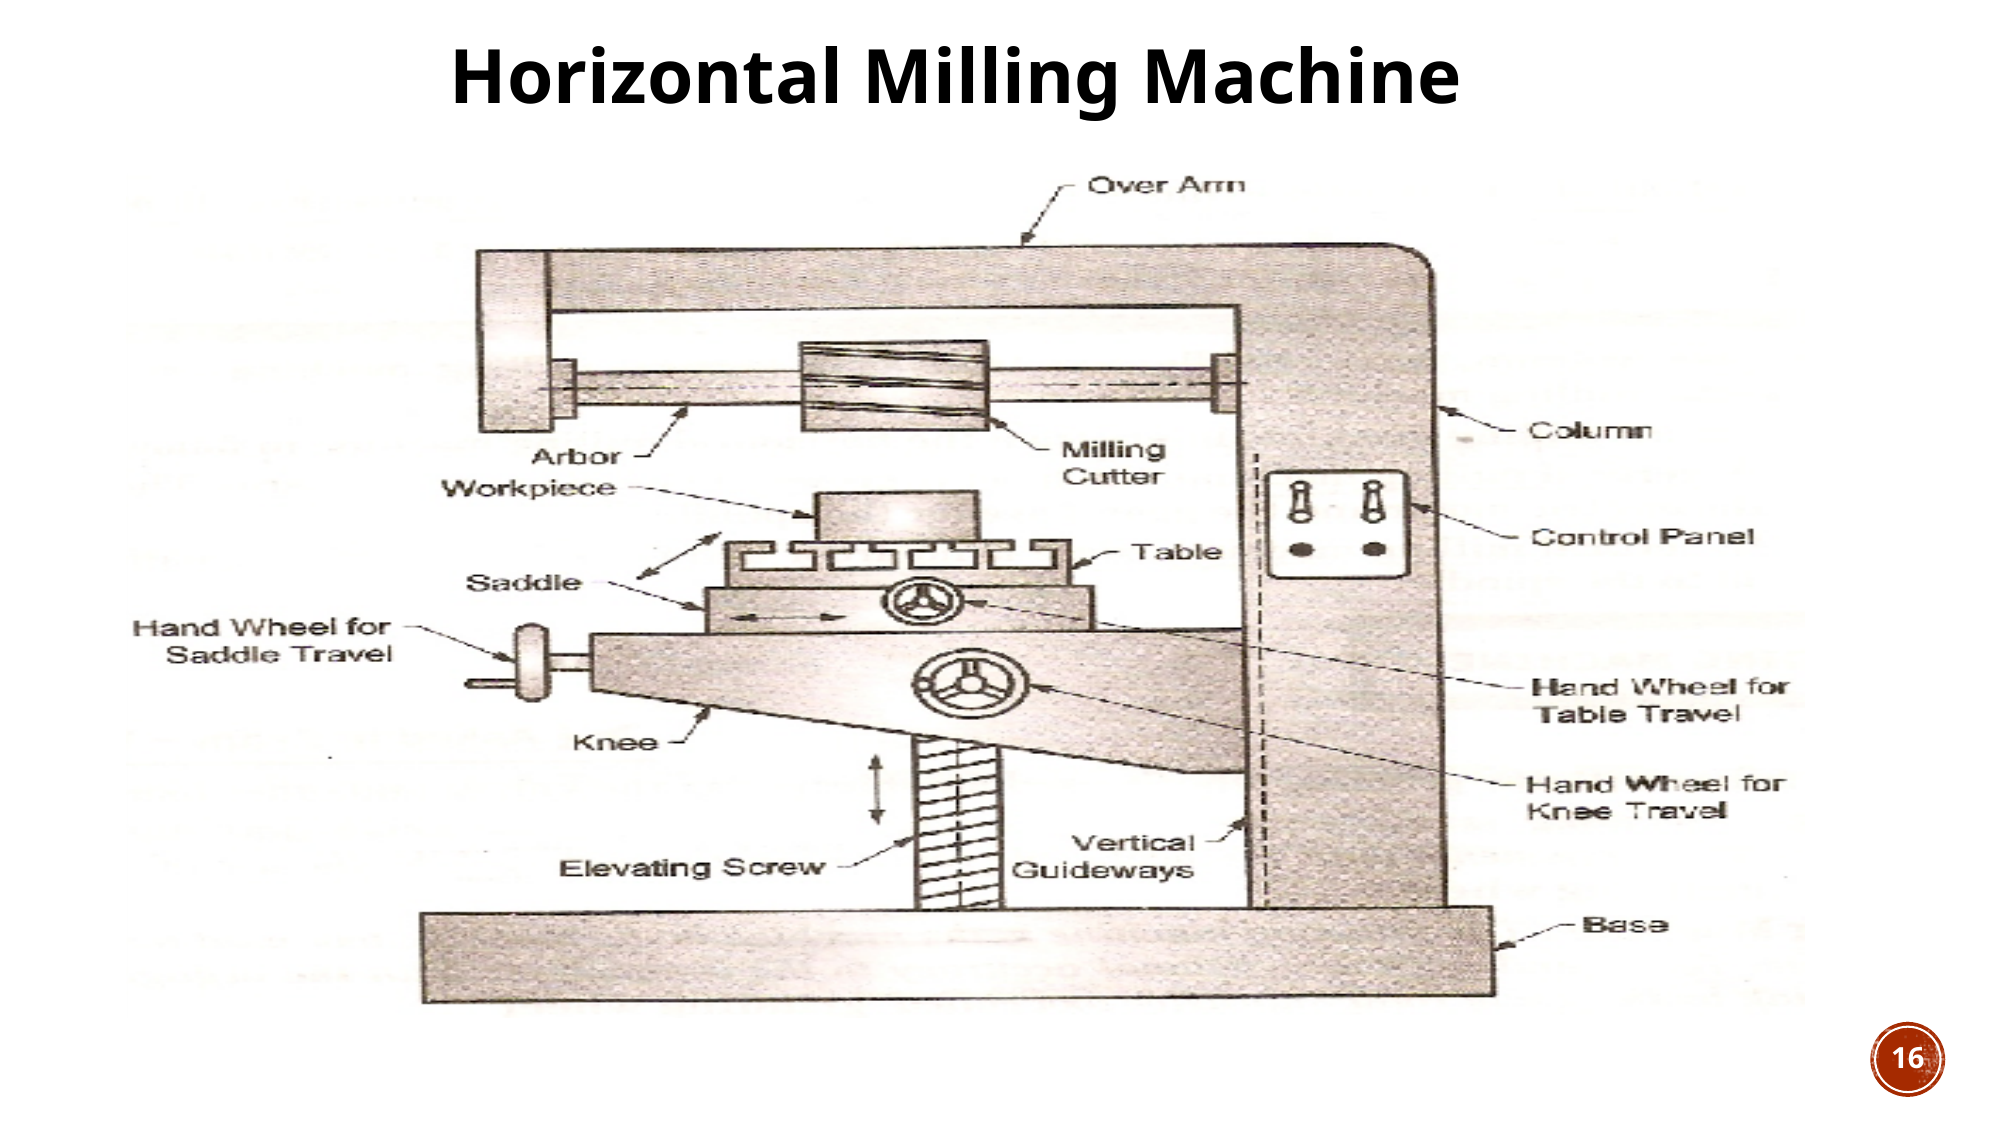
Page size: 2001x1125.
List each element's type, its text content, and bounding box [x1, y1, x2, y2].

picture [126, 173, 1805, 1018]
text_box Horizontal Milling Machine [107, 21, 1805, 126]
slide_number 16 [1855, 1028, 1961, 1089]
